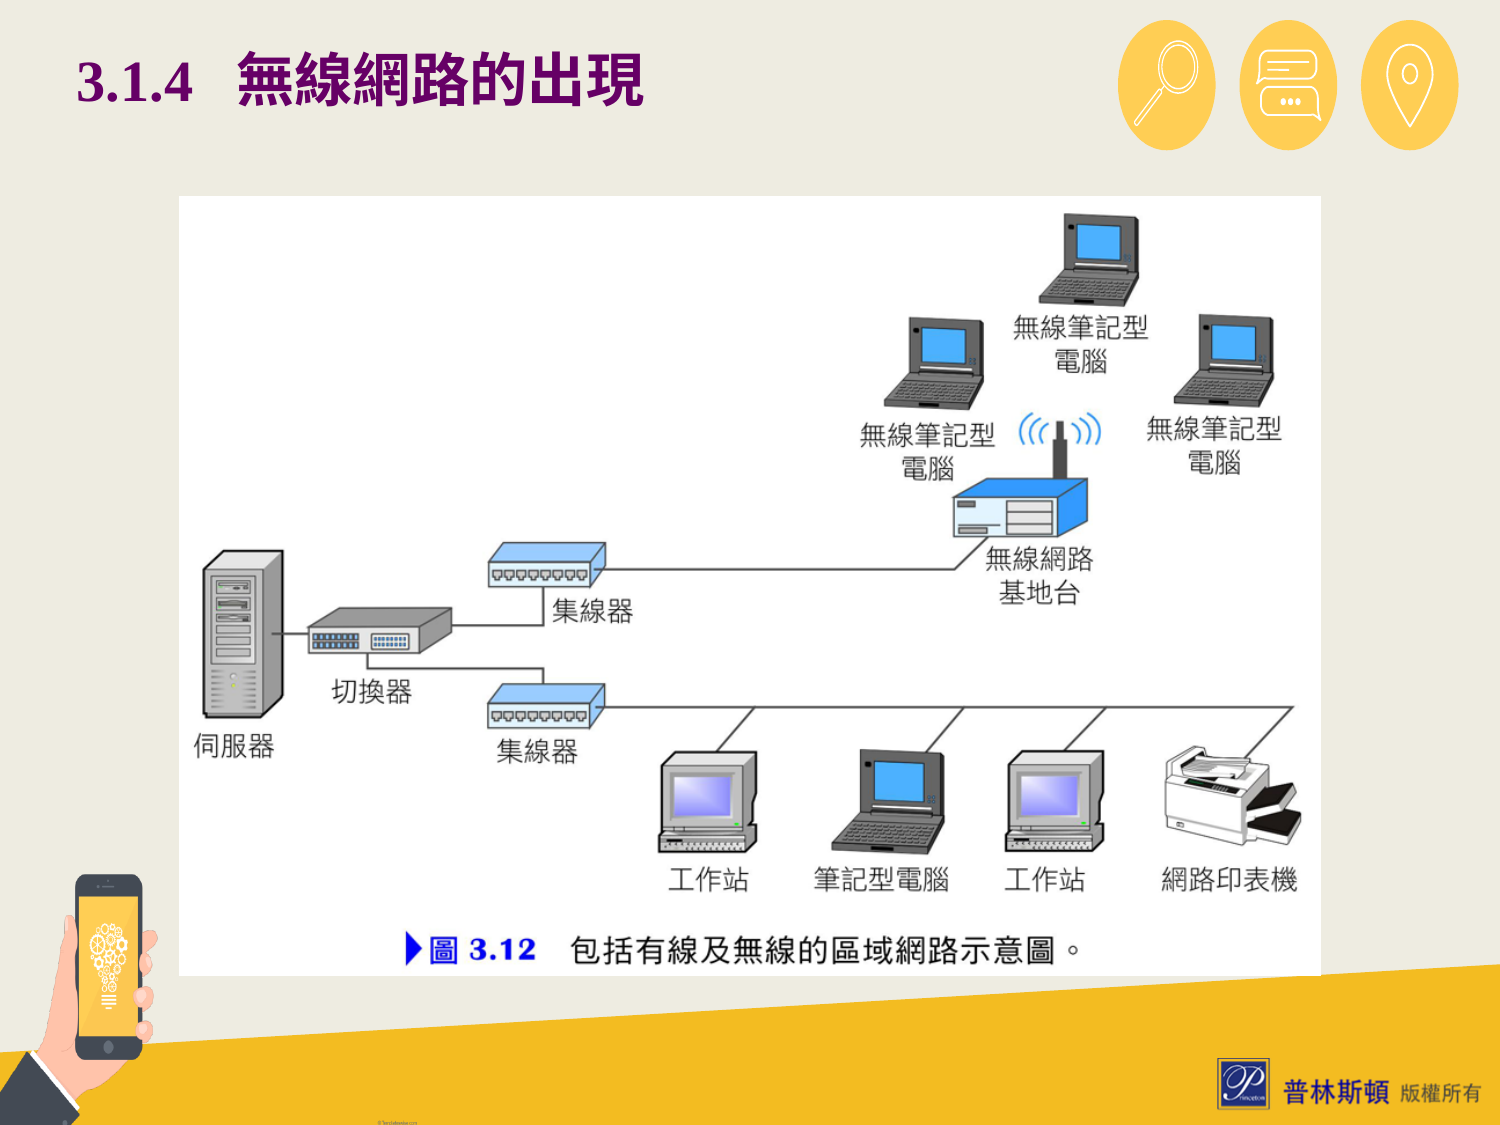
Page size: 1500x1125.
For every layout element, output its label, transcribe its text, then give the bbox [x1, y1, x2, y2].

title 3.1.4 無線網路的出現 [76, 19, 1459, 114]
picture [0, 196, 1321, 1125]
picture [1217, 1058, 1500, 1125]
